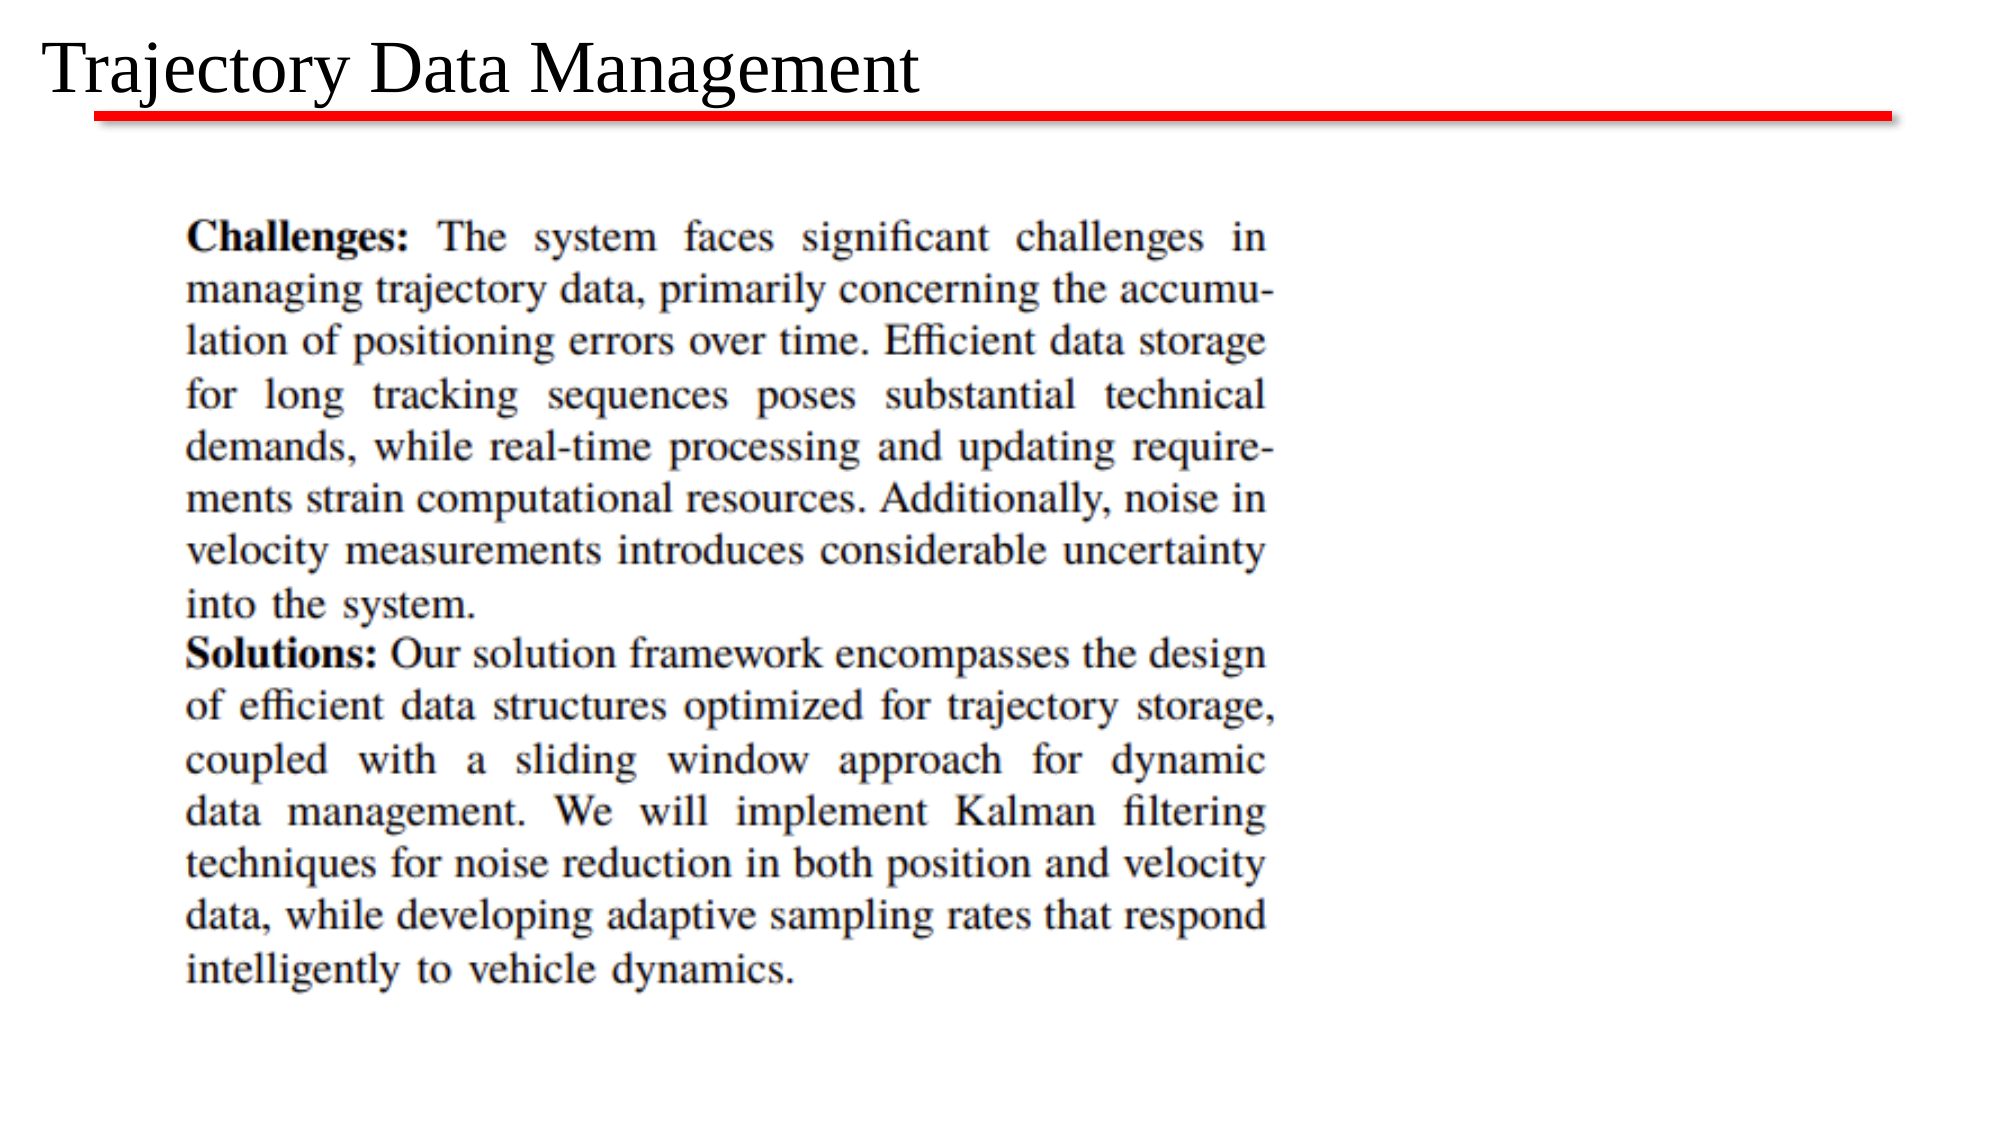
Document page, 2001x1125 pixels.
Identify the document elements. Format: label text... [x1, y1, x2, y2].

picture [160, 204, 1292, 997]
text_box [94, 111, 1892, 121]
title Trajectory Data Management [26, 0, 1177, 117]
